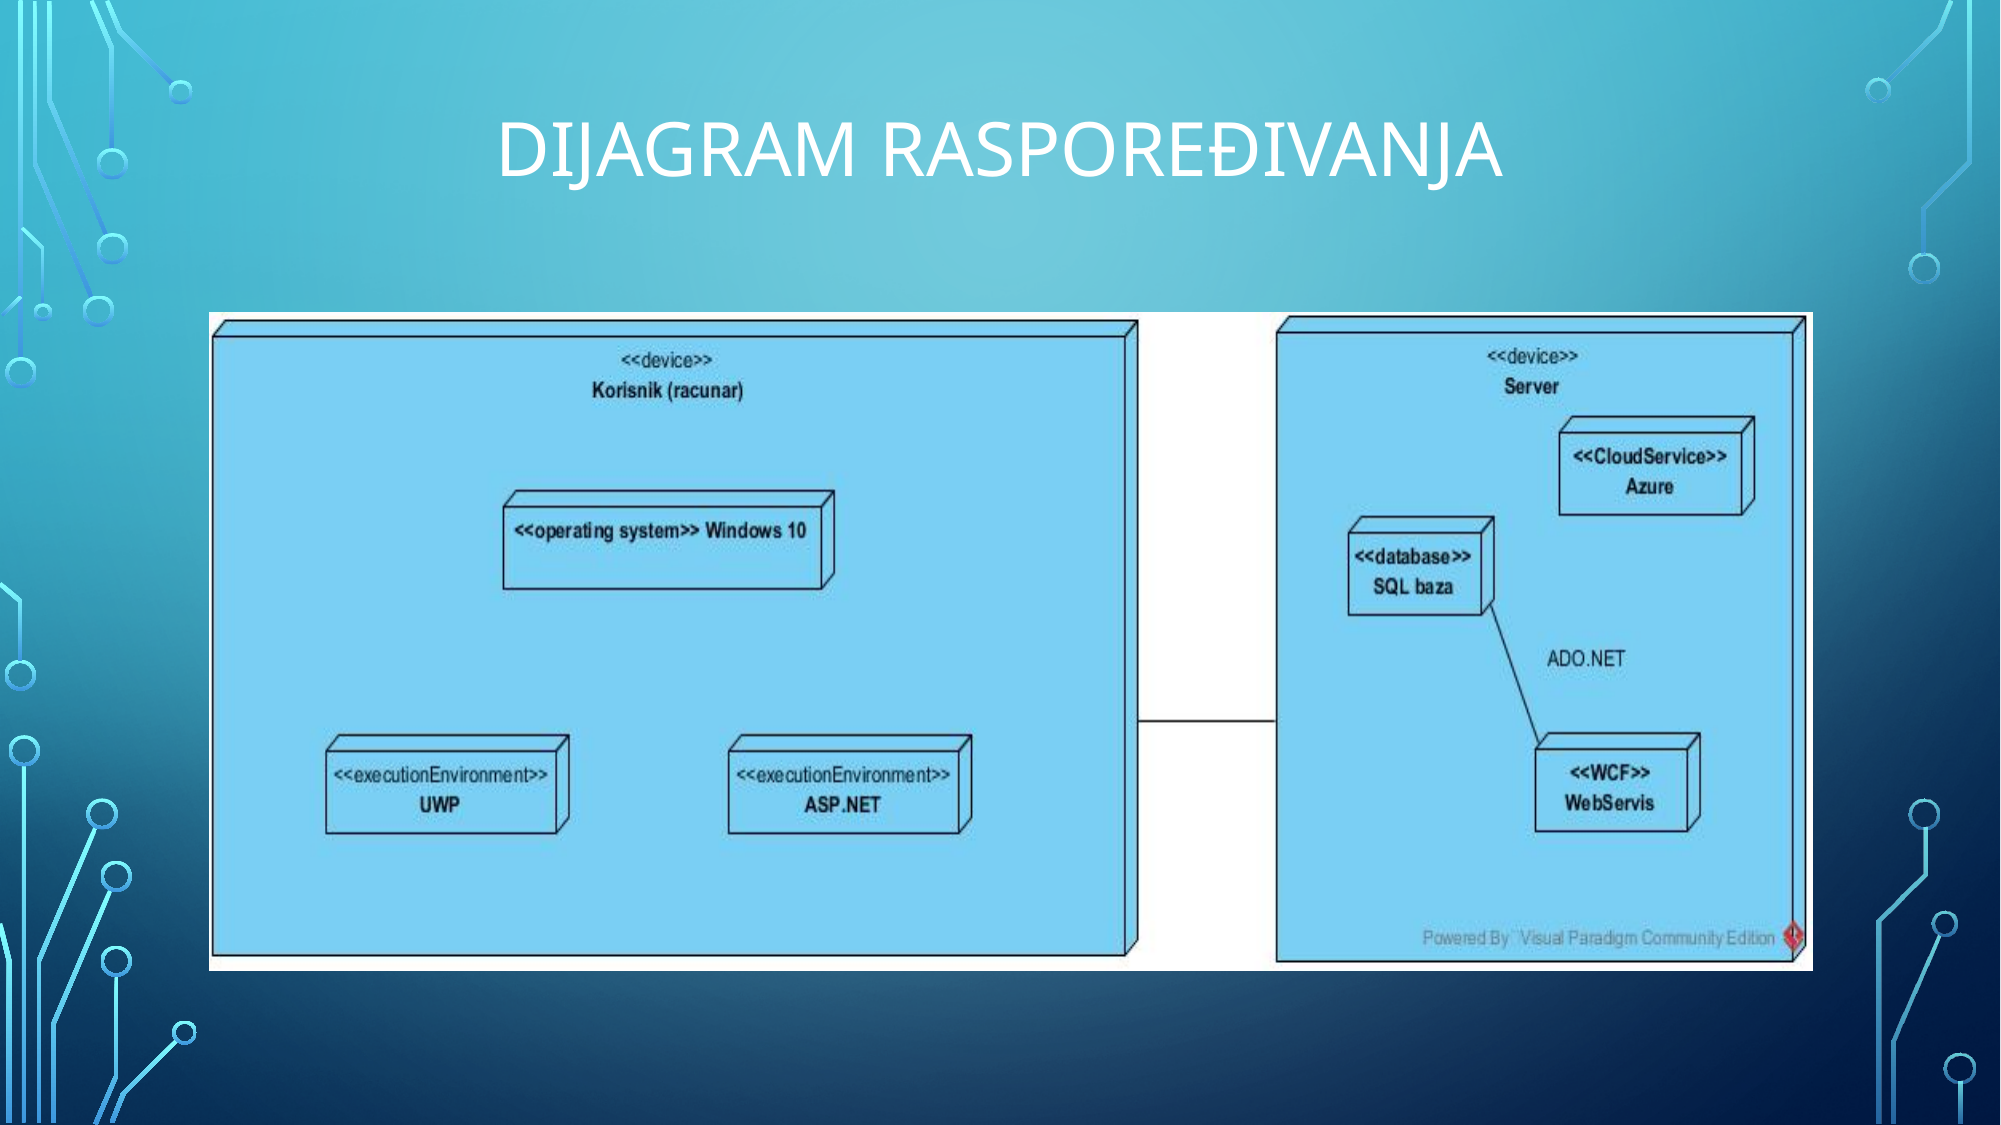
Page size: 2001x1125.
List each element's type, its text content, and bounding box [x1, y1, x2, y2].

title DIJAGRAM RASPOREĐIVANJA [187, 30, 1813, 274]
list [208, 311, 1813, 972]
